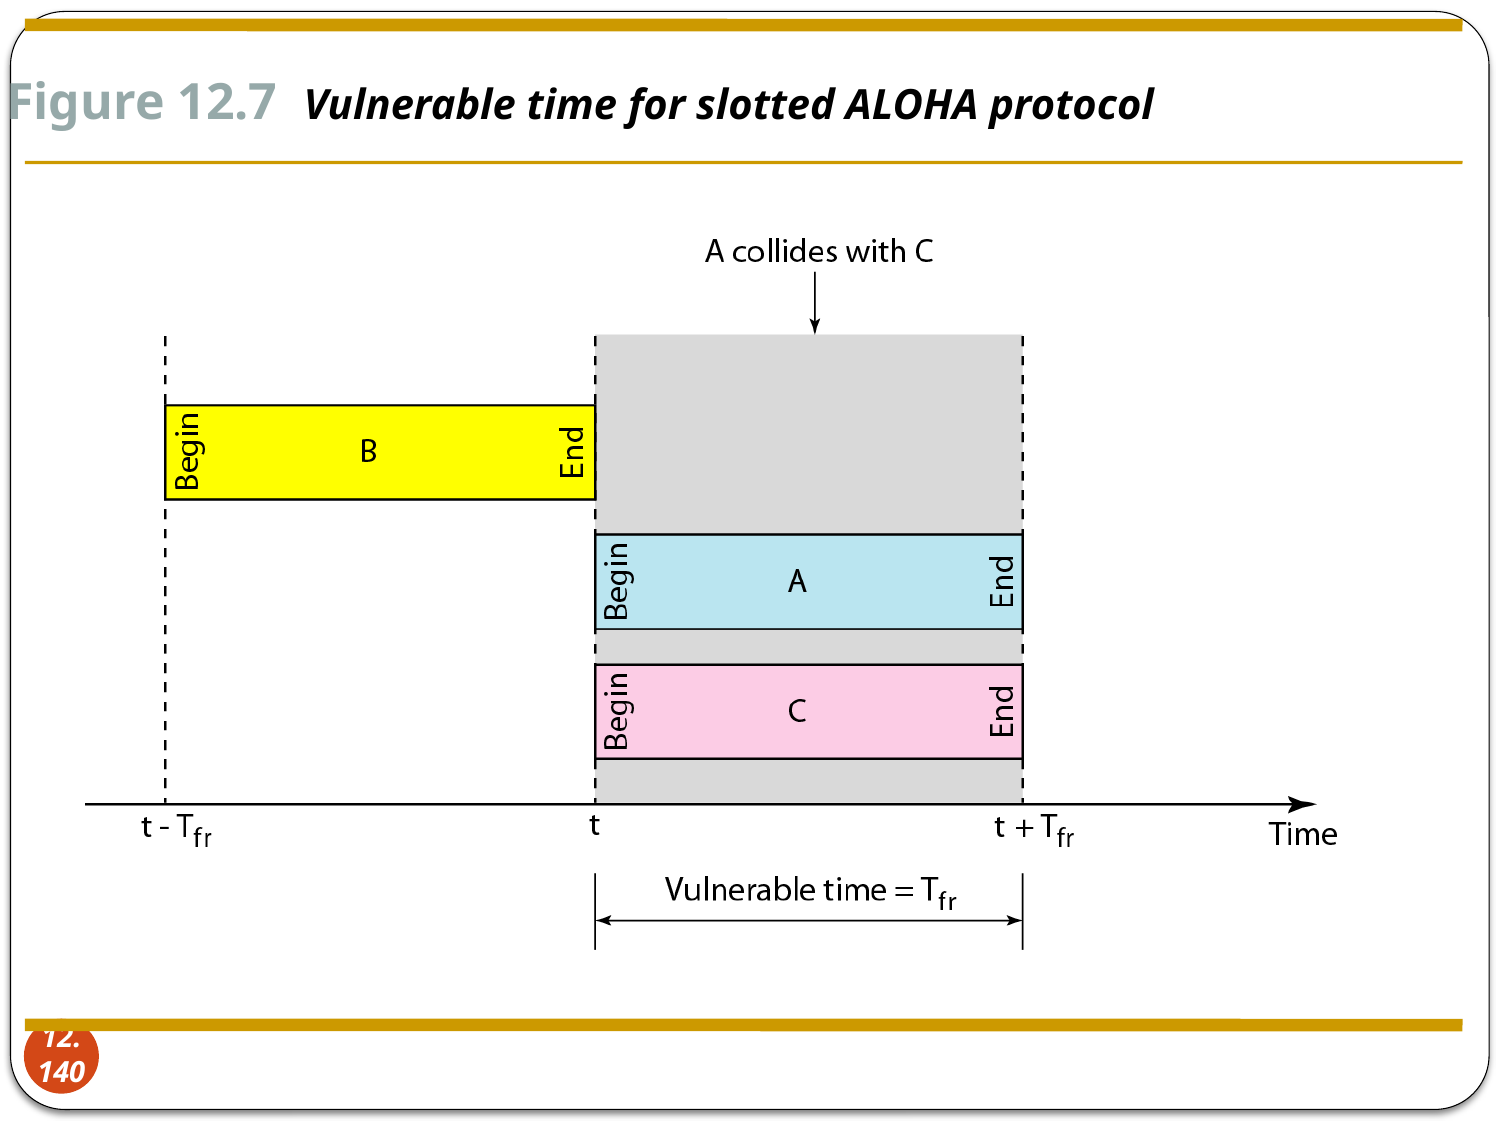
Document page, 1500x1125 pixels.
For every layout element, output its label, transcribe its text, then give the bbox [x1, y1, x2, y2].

picture [85, 234, 1338, 951]
slide_number 12.140 [42, 1018, 81, 1024]
slide_number 12.140 [23, 1025, 99, 1094]
text_box Figure 12.7 Vulnerable time for slotted ALOHA protocol [0, 62, 1169, 138]
